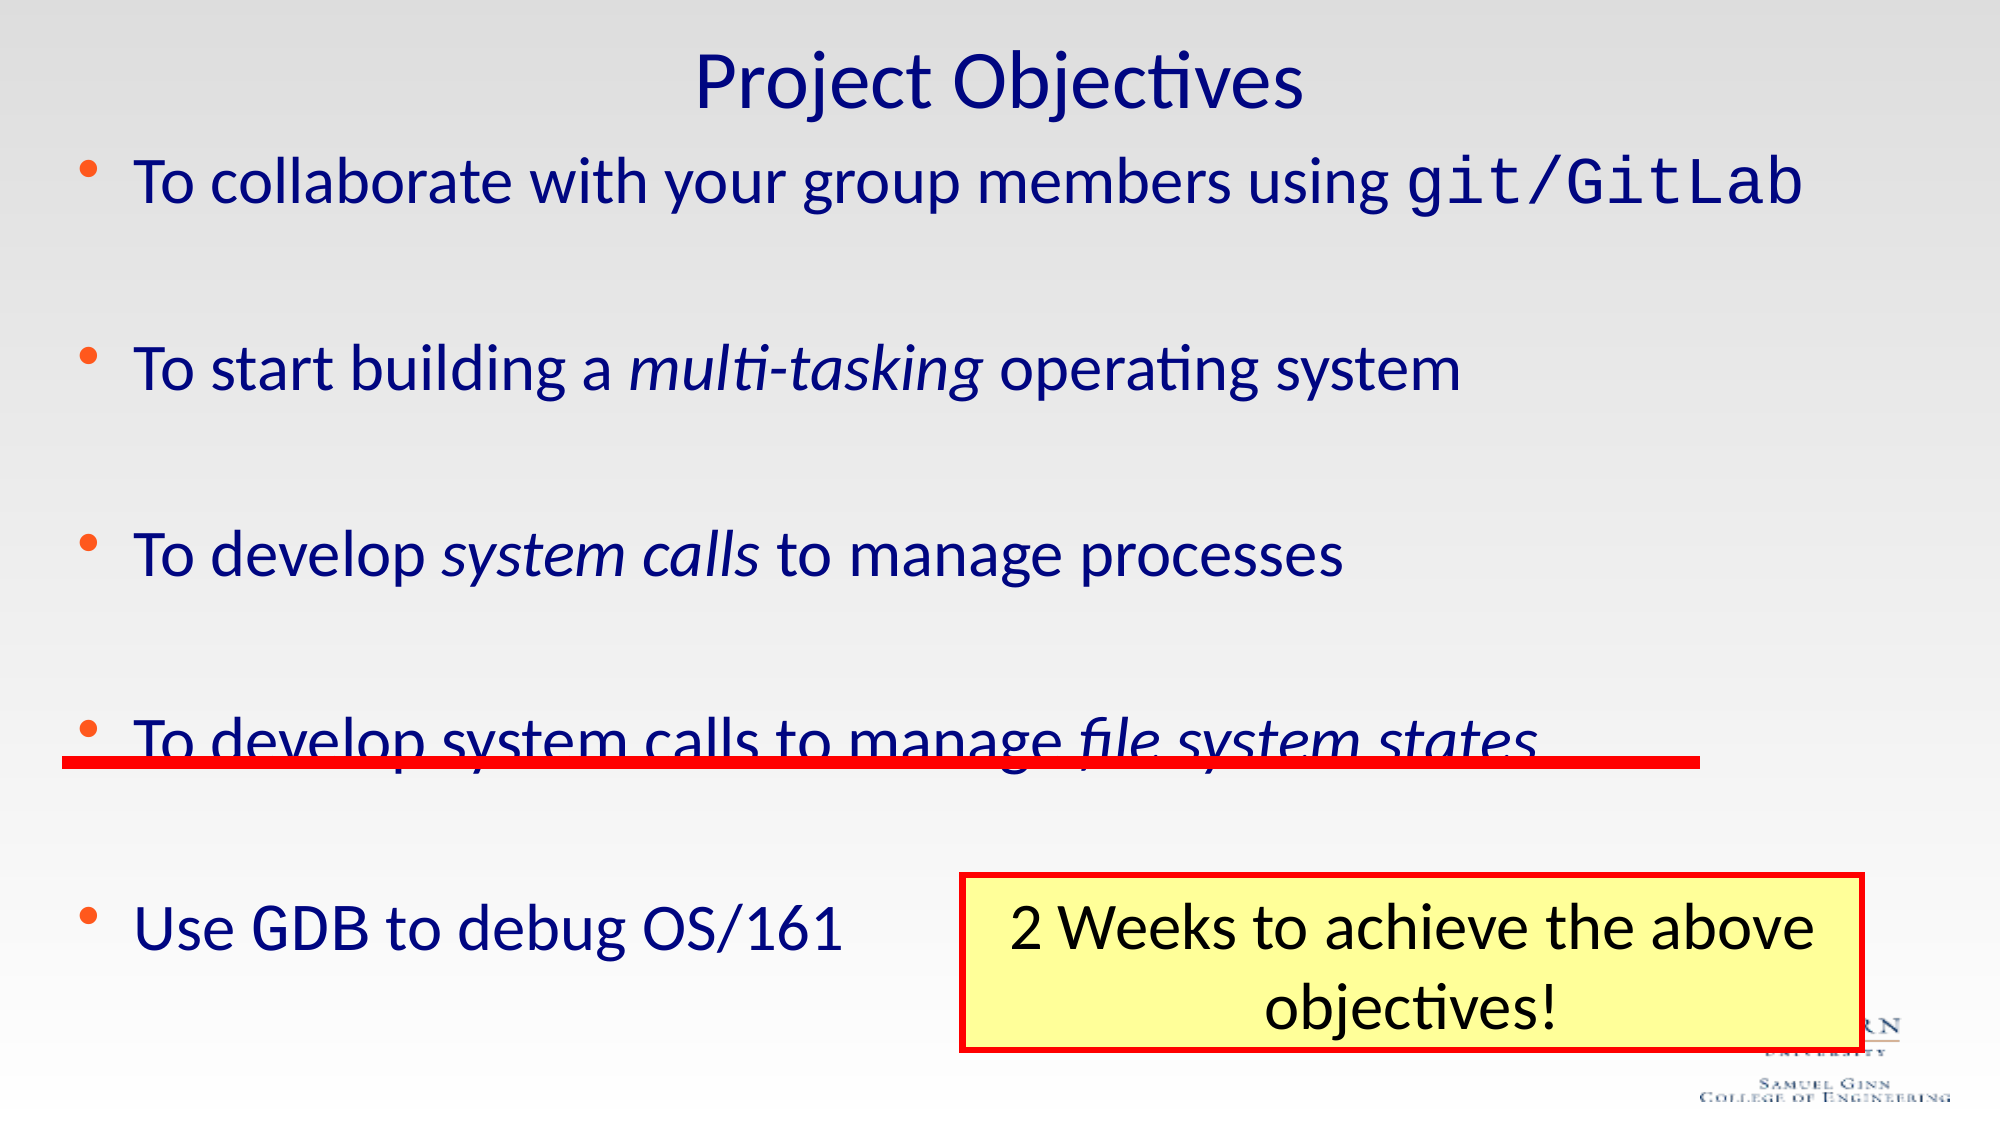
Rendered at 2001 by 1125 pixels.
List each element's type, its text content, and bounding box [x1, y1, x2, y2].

title Project Objectives [324, 24, 1675, 125]
picture [1700, 1051, 1950, 1102]
list To collaborate with your group members using git/GitLab To start building a multi-tasking operating system To develop system calls to manage processes To develop system calls to manage file system states Use GDB to debug OS/161 [62, 129, 2000, 1051]
text_box 2 Weeks to achieve the above objectives! [962, 874, 1863, 1050]
